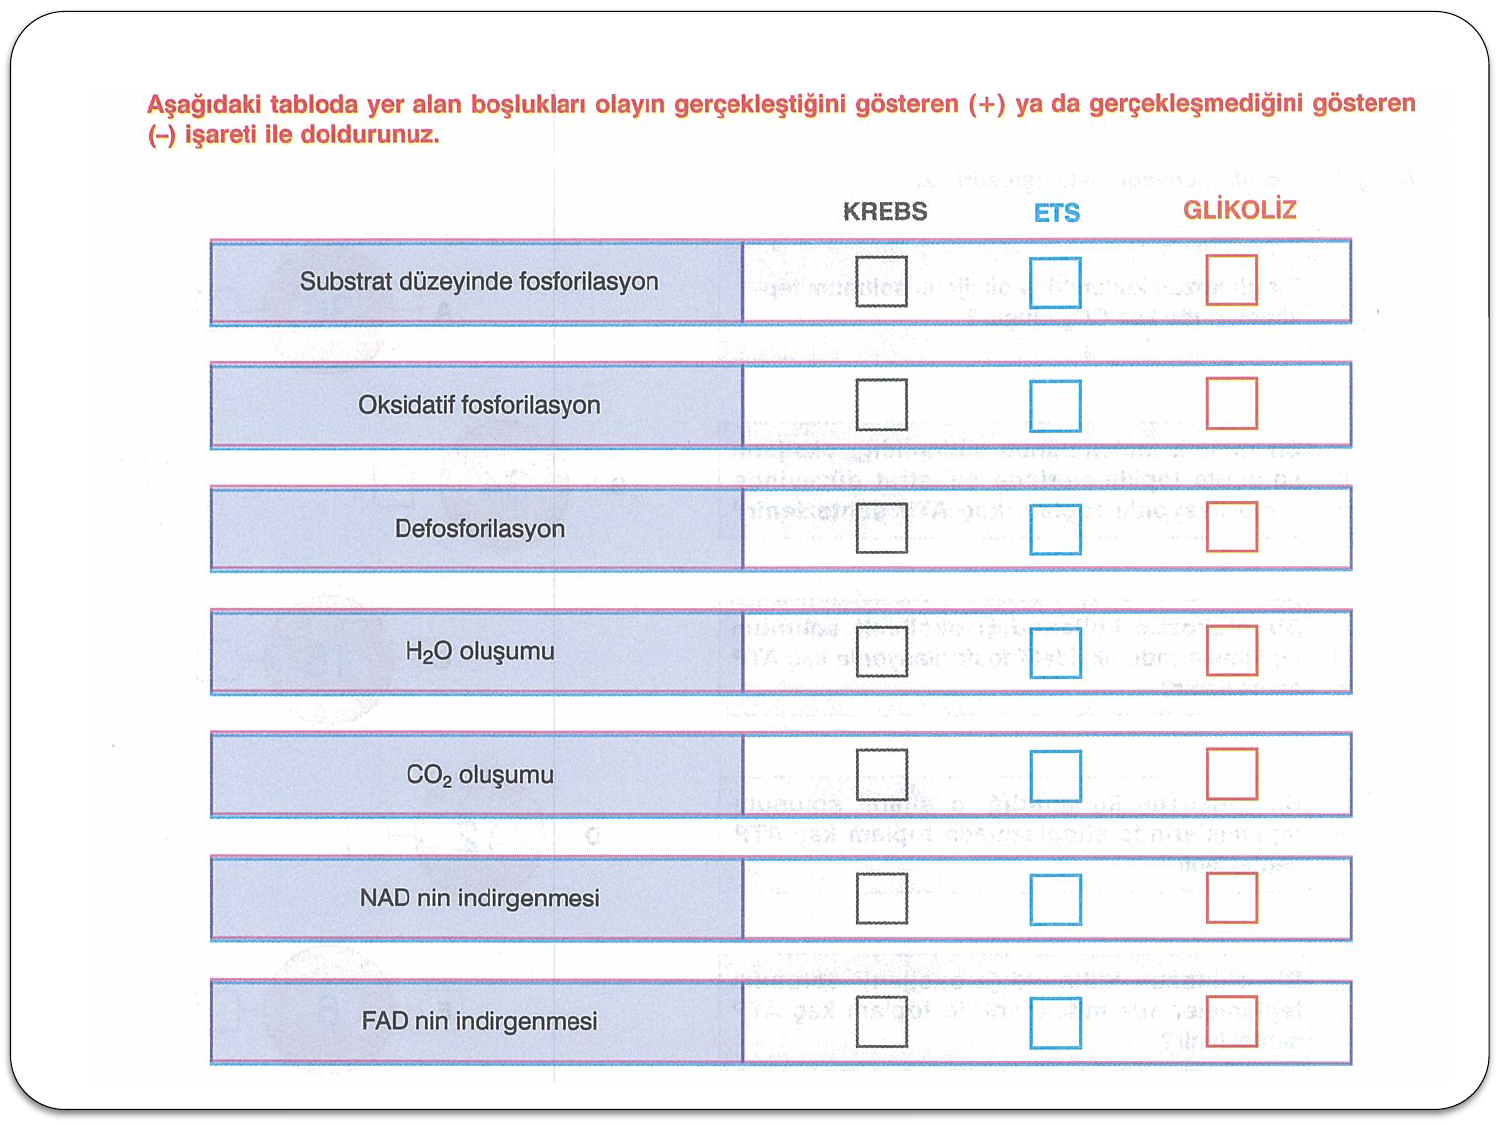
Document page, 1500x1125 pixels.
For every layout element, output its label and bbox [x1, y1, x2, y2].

list [88, 89, 1451, 1083]
